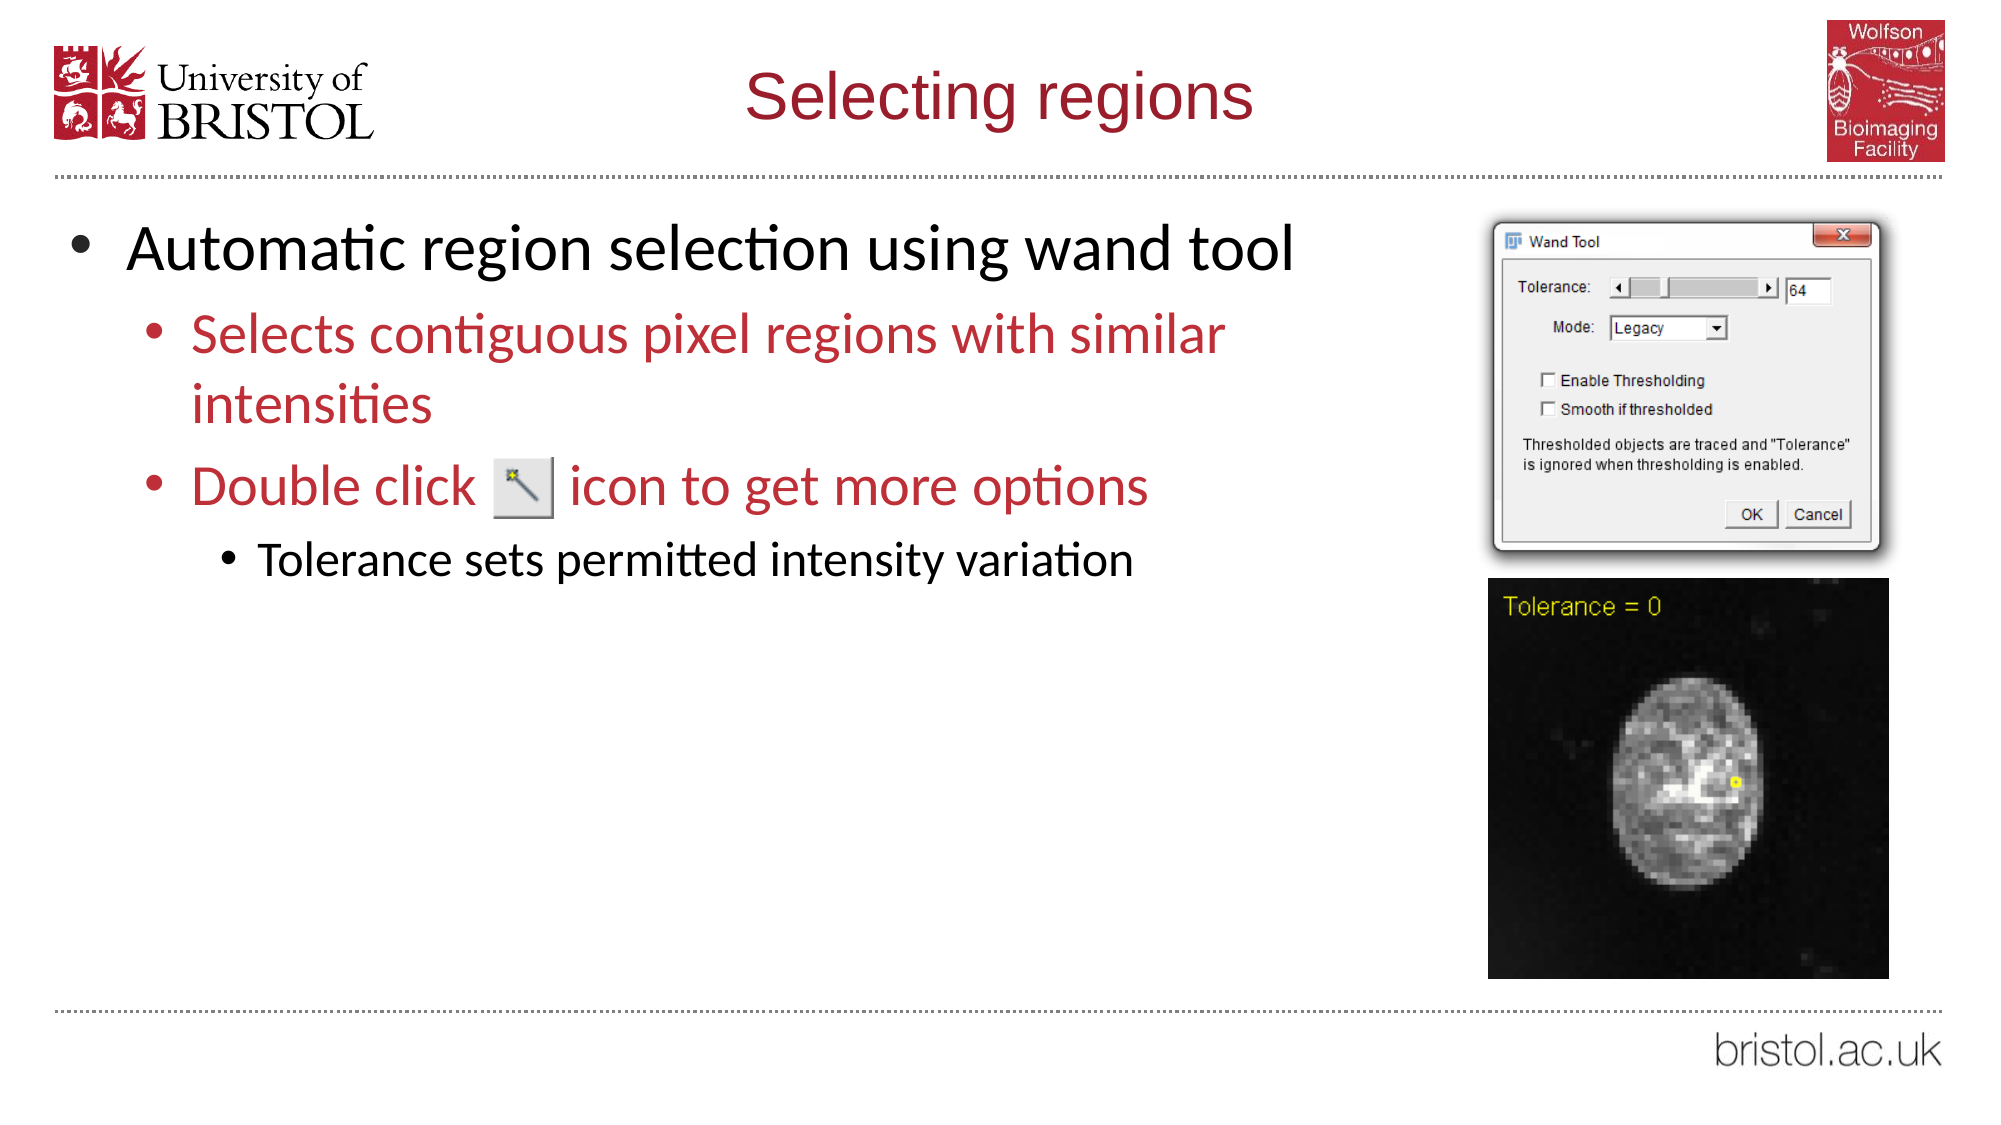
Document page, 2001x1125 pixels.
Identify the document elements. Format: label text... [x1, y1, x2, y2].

picture [1463, 196, 1927, 979]
list Automatic region selection using wand tool Selects contiguous pixel regions with similar intensities Double click icon to get more options Tolerance sets permitted intensity variation [55, 196, 1367, 1005]
picture [54, 46, 374, 140]
picture [492, 456, 554, 519]
picture [1827, 20, 1945, 162]
picture [1700, 1023, 1945, 1080]
title Selecting regions [396, 41, 1604, 140]
